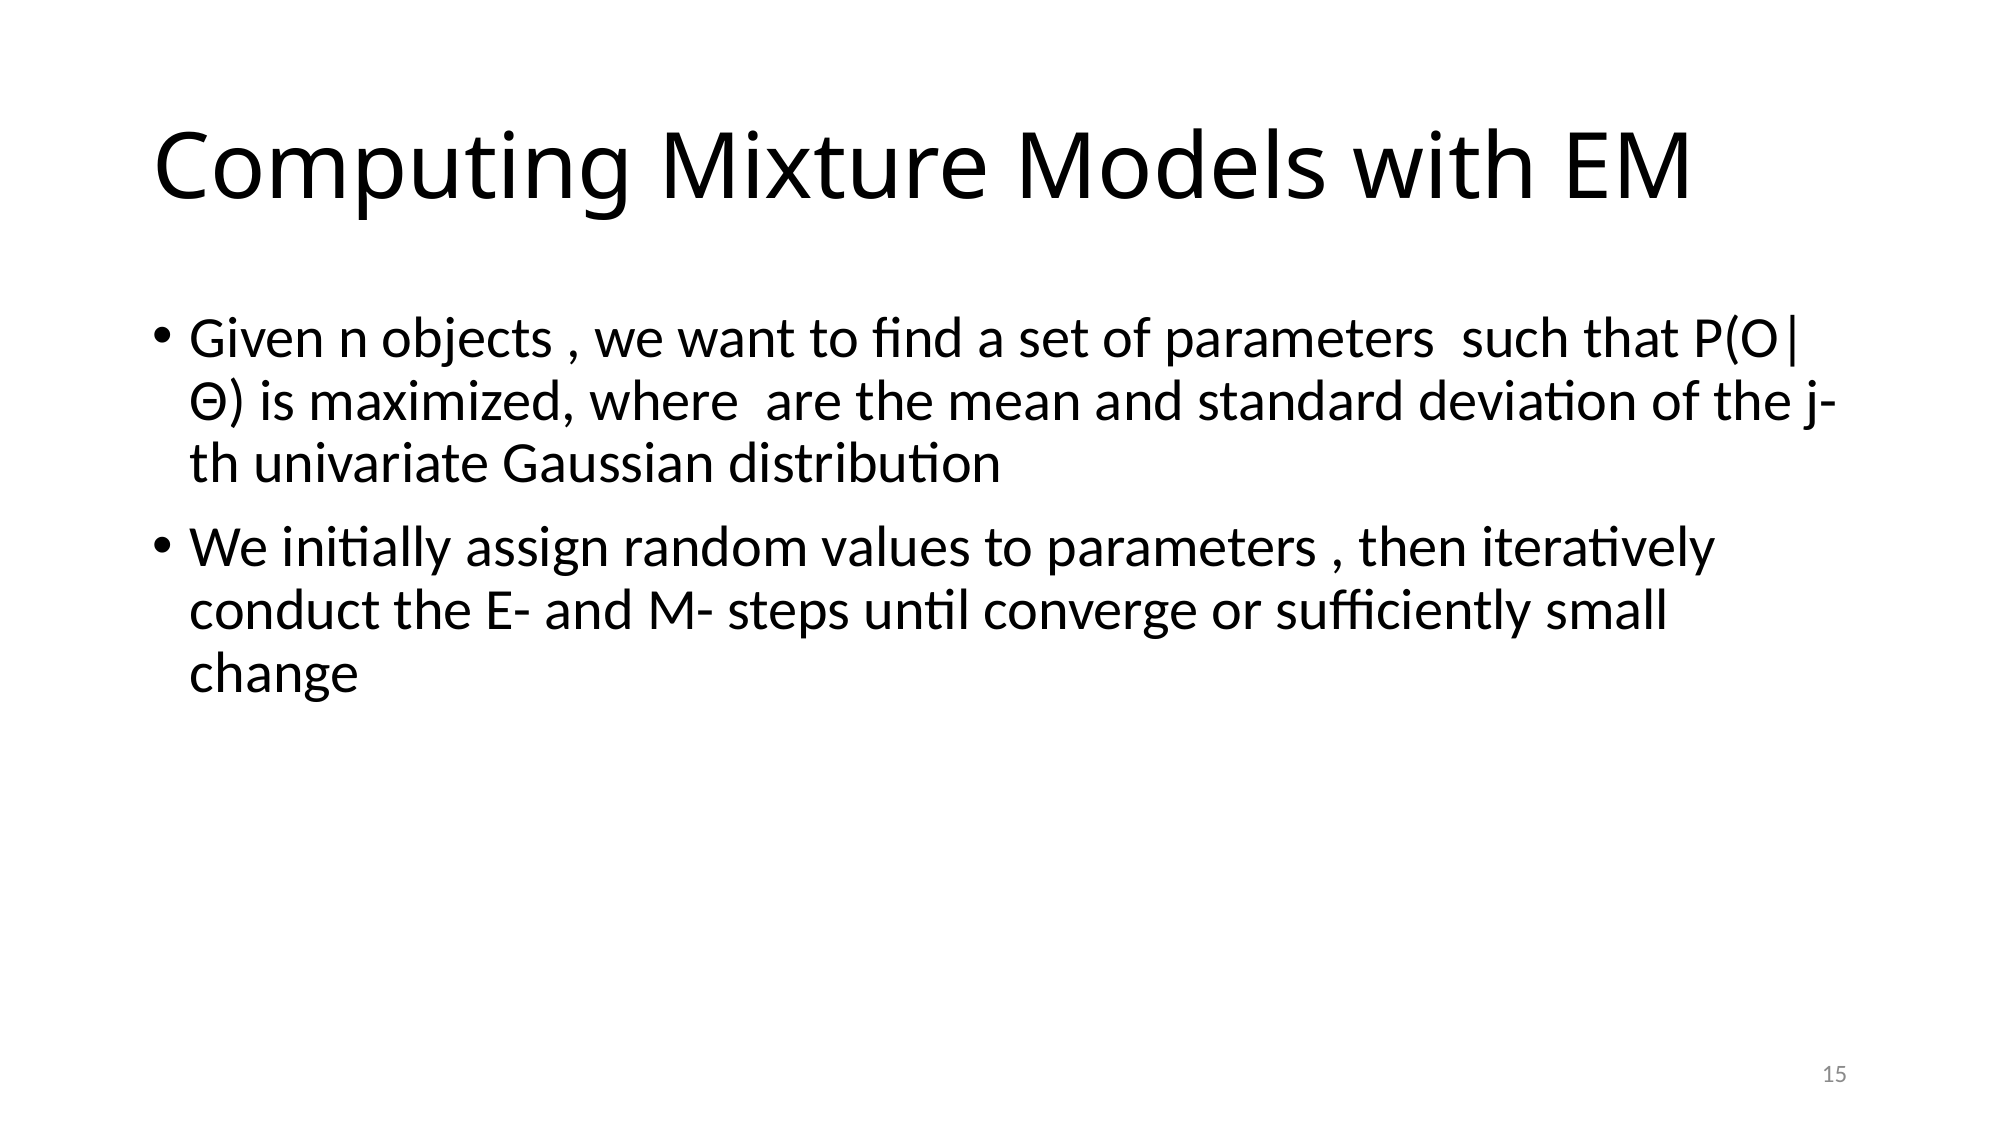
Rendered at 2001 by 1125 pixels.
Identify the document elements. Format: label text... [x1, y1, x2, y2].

title Computing Mixture Models with EM [137, 59, 1863, 278]
slide_number 15 [1412, 1042, 1863, 1103]
